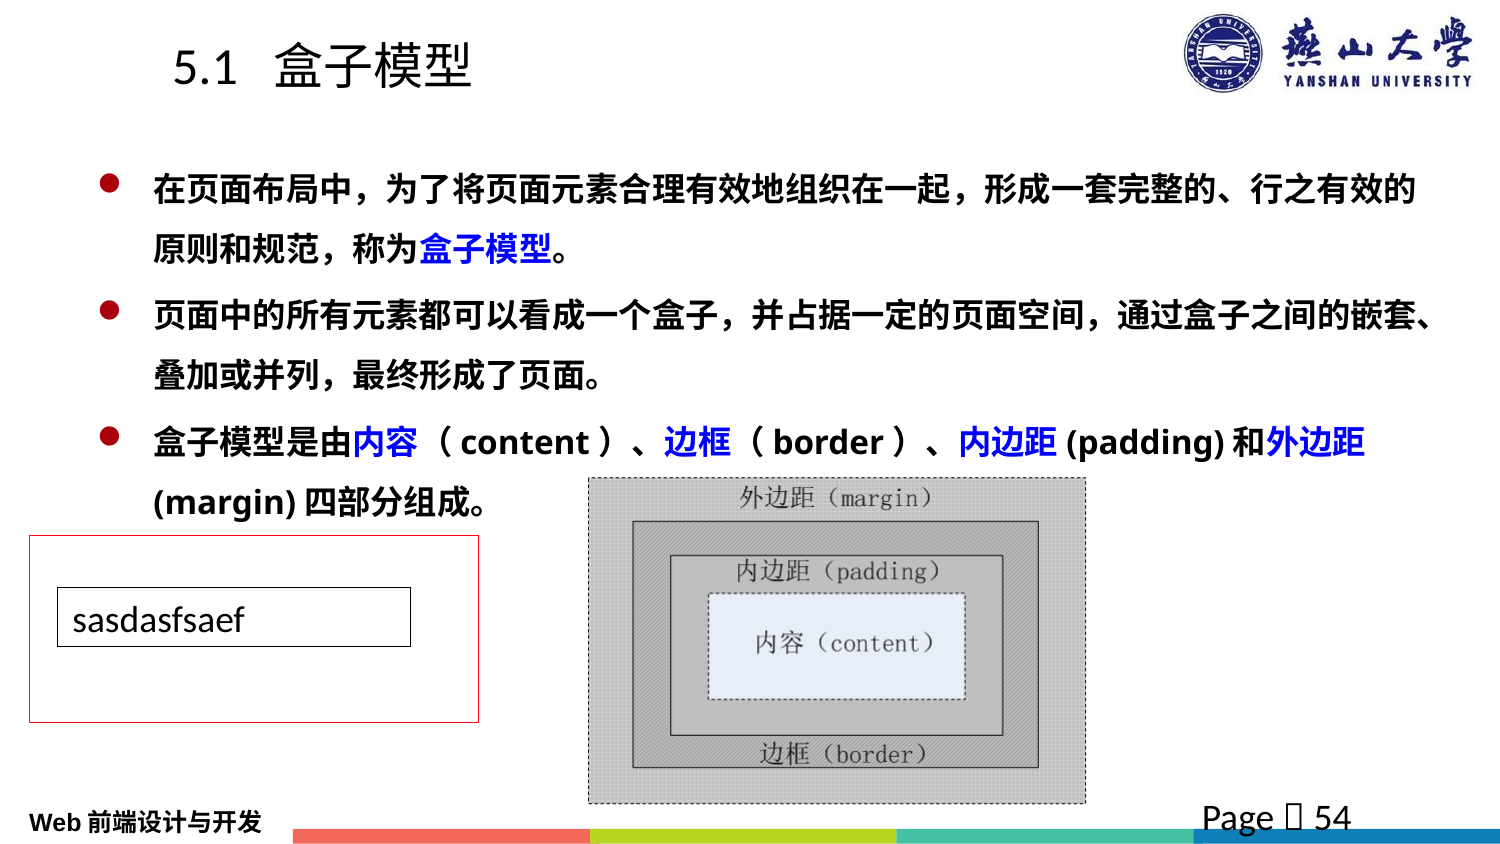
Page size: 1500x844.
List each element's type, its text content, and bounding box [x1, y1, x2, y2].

slide_number Page  54 [1187, 785, 1424, 821]
title 5.1 盒子模型 [157, 22, 891, 106]
text_box sasdasfsaef [57, 587, 411, 647]
picture [1182, 11, 1474, 94]
text_box [29, 535, 479, 723]
picture [584, 472, 1091, 809]
list 在页面布局中，为了将页面元素合理有效地组织在一起，形成一套完整的、行之有效的原则和规范，称为盒子模型。 页面中的所有元素都可以看成一个盒子，并占据一定的页面空间，通过盒子之间的嵌套、叠加或并列，最终形成了页面。 盒子模型是由内容（content）、边框（border）、内边距(padding)和外边距(margin)四部分组成。 [81, 140, 1442, 540]
